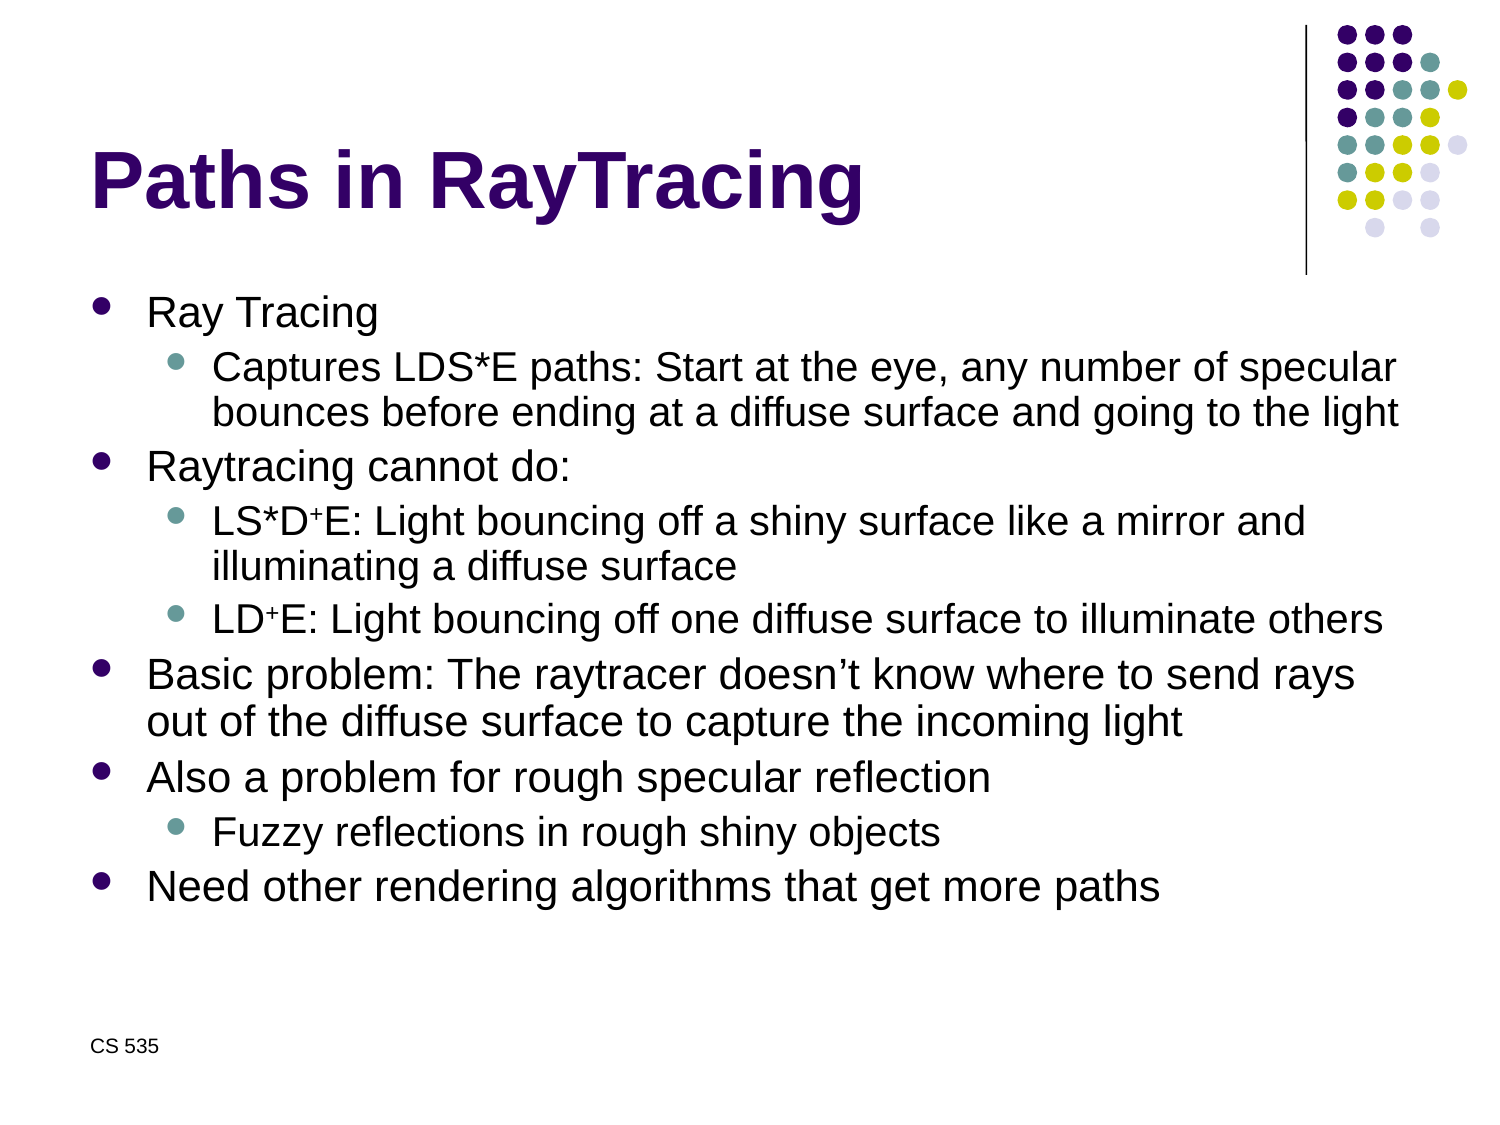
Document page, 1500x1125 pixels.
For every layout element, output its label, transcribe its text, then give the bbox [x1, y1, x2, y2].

slide_number CS 535 [75, 1025, 425, 1100]
list Ray Tracing Captures LDS*E paths: Start at the eye, any number of specular bounces before ending at a diffuse surface and going to the light Raytracing cannot do: LS*D+E: Light bouncing off a shiny surface like a mirror and illuminating a diffuse surface LD+E: Light bouncing off one diffuse surface to illuminate others Basic problem: The raytracer doesn’t know where to send rays out of the diffuse surface to capture the incoming light Also a problem for rough specular reflection Fuzzy reflections in rough shiny objects Need other rendering algorithms that get more paths [75, 282, 1425, 1006]
title Paths in RayTracing [75, 20, 1313, 233]
